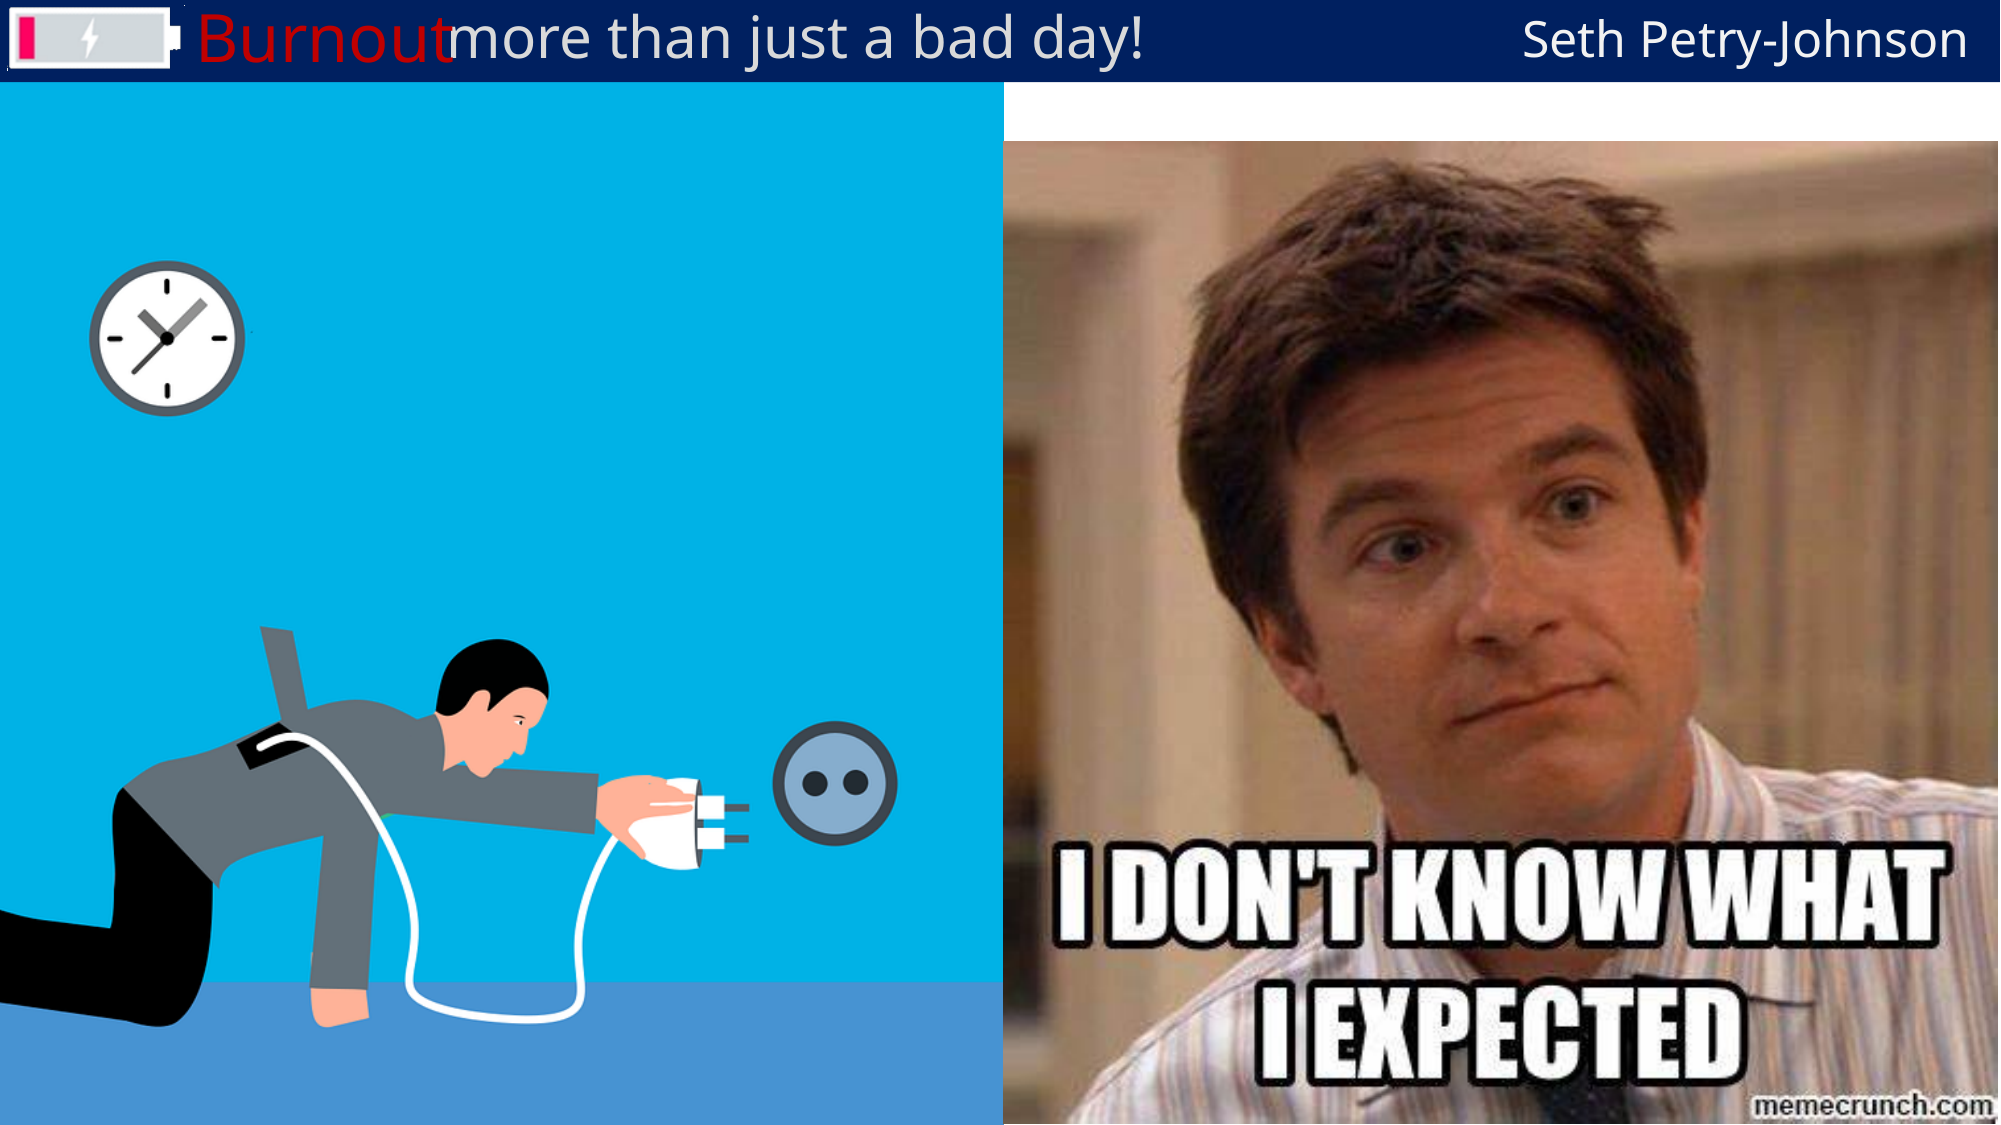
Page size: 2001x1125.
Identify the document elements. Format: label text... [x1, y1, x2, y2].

text_box [1004, 83, 2000, 258]
text_box more than just a bad day! [1004, 0, 1296, 78]
picture [0, 141, 1998, 1125]
picture [0, 0, 1004, 81]
picture [90, 261, 245, 416]
picture [773, 722, 897, 846]
text_box [1004, 75, 2000, 83]
text_box Seth Petry-Johnson [1296, 0, 2000, 75]
